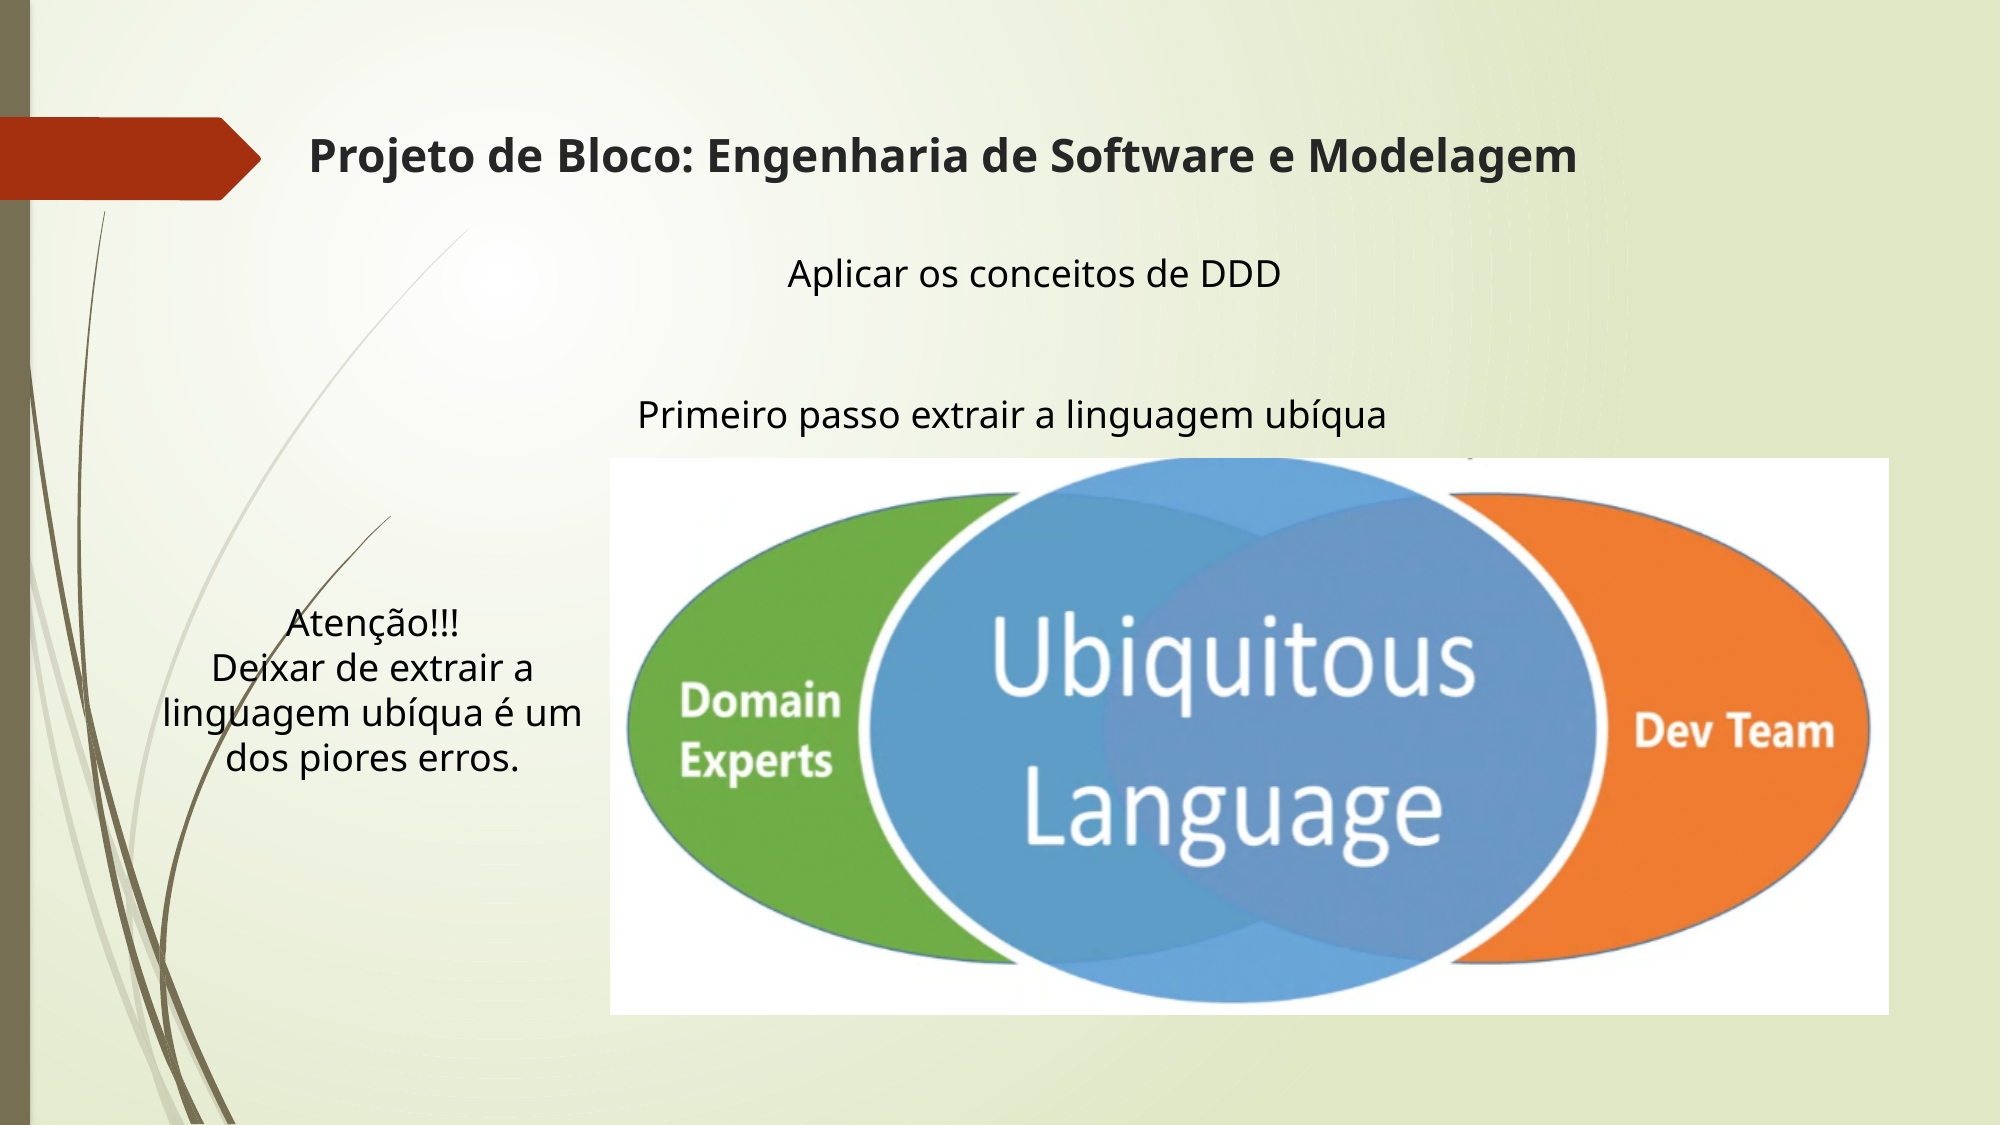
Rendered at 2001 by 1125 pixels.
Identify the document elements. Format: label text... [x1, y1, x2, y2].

picture [610, 458, 1890, 1015]
text_box Aplicar os conceitos de DDD [772, 242, 1298, 303]
text_box Atenção!!! Deixar de extrair a linguagem ubíqua é um dos piores erros. [145, 591, 600, 787]
text_box Primeiro passo extrair a linguagem ubíqua [622, 383, 1404, 444]
title Projeto de Bloco: Engenharia de Software e Modelagem [293, 118, 1777, 222]
